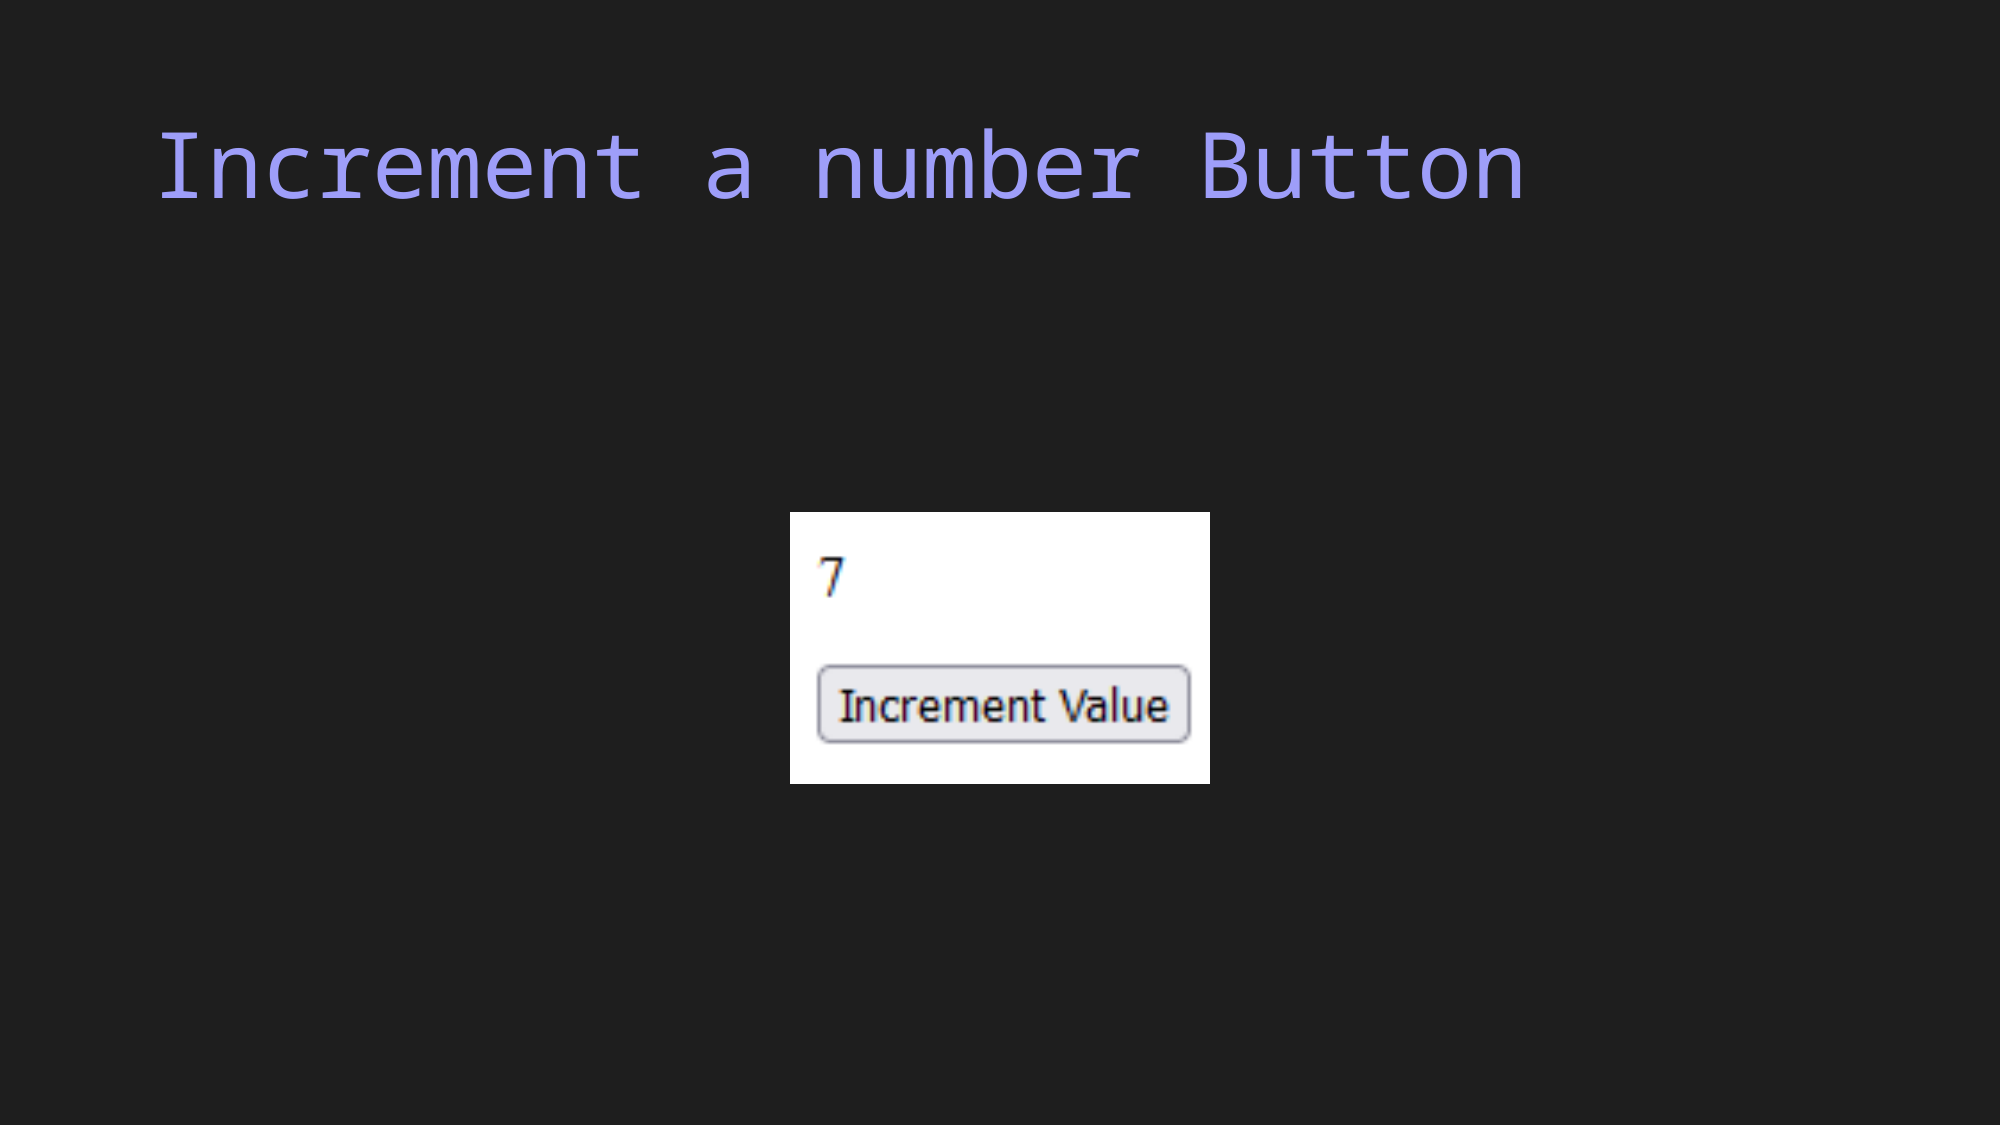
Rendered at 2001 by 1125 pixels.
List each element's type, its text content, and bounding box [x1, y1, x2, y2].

title Increment a number Button [137, 59, 1863, 278]
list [790, 512, 1210, 784]
